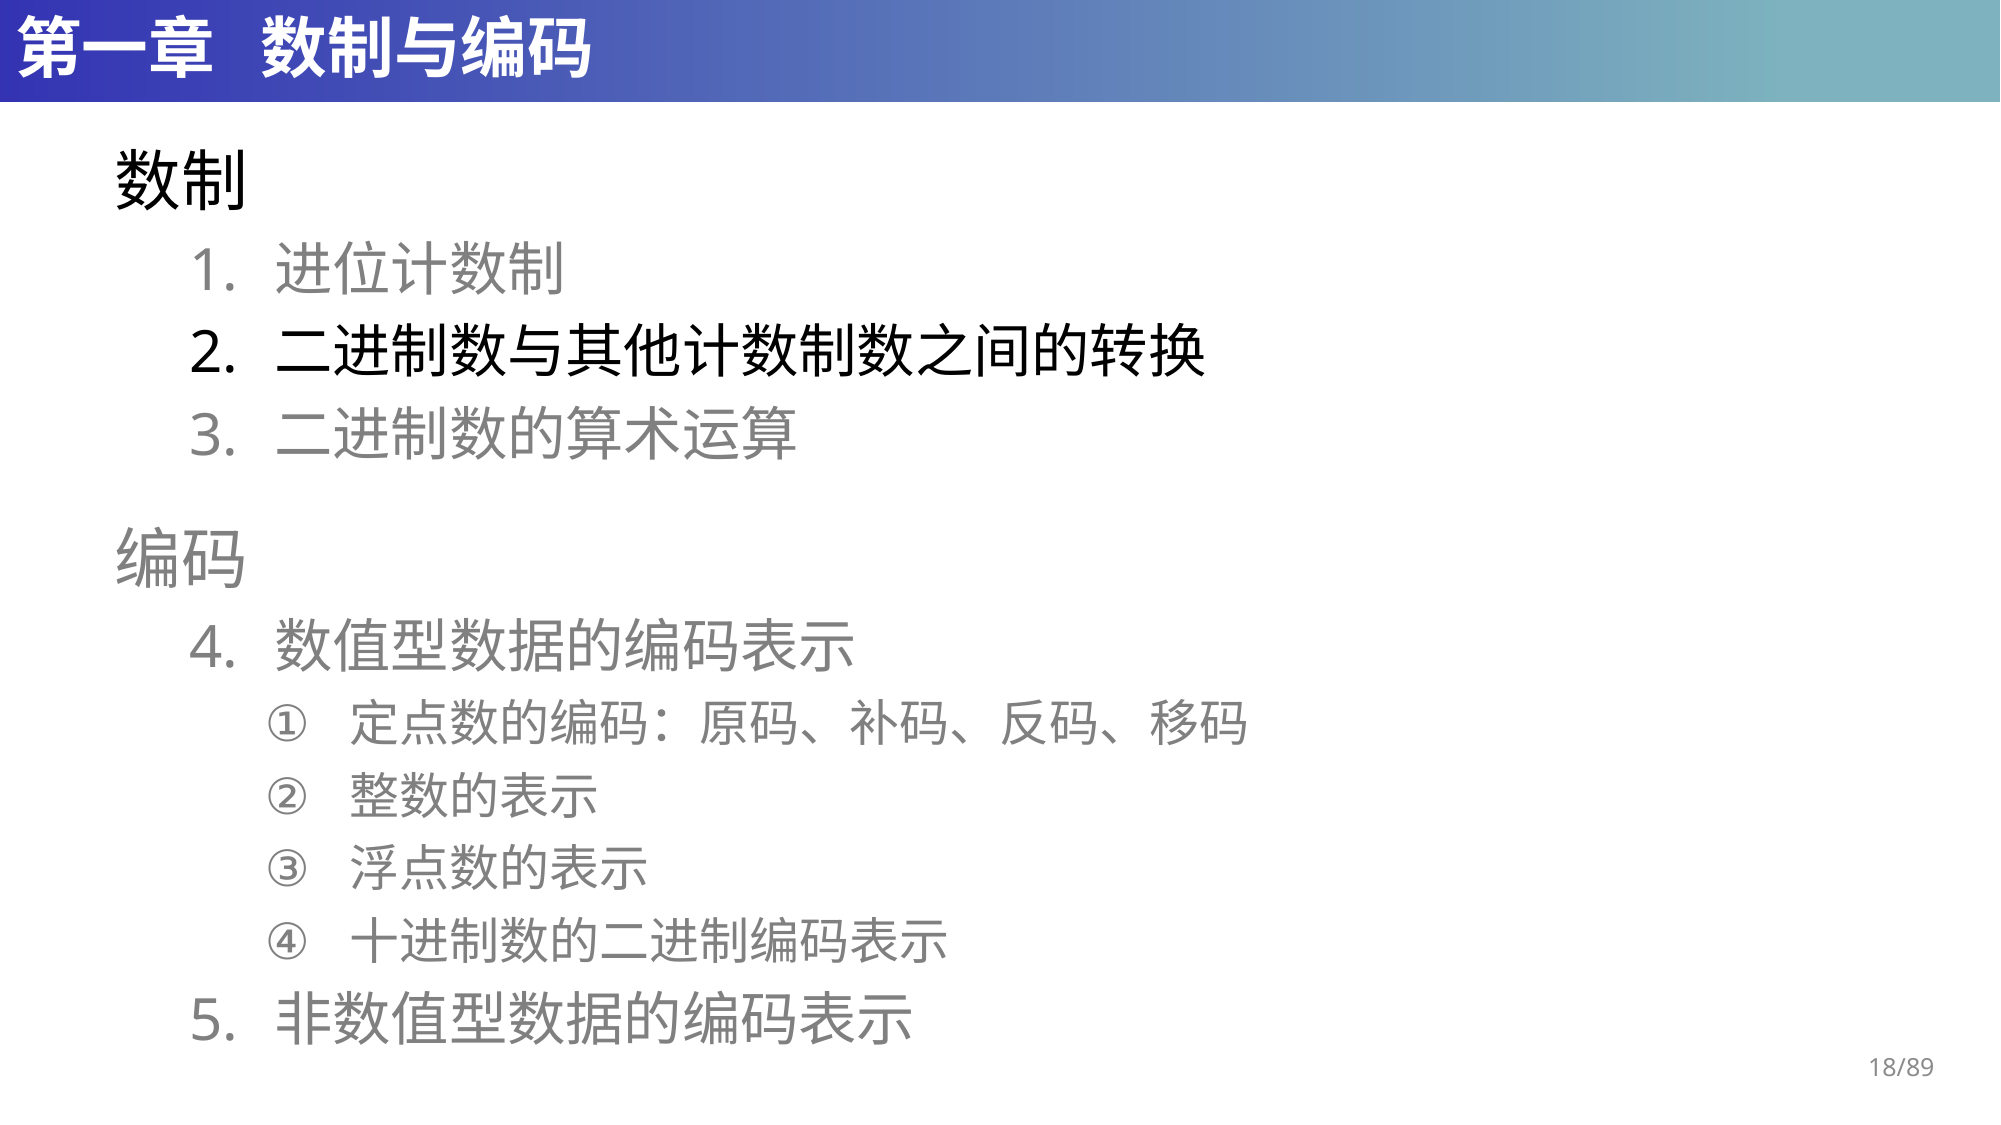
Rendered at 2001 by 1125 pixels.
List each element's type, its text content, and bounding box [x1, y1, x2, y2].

text_box 数制 进位计数制 二进制数与其他计数制数之间的转换 二进制数的算术运算 编码 数值型数据的编码表示 定点数的编码：原码、补码、反码、移码 整数的表示 浮点数的表示 十进制数的二进制编码表示 非数值型数据的编码表示 [100, 131, 1815, 1059]
slide_number 18/89 [1499, 1038, 1950, 1099]
title 第一章 数制与编码 [0, 0, 2000, 102]
